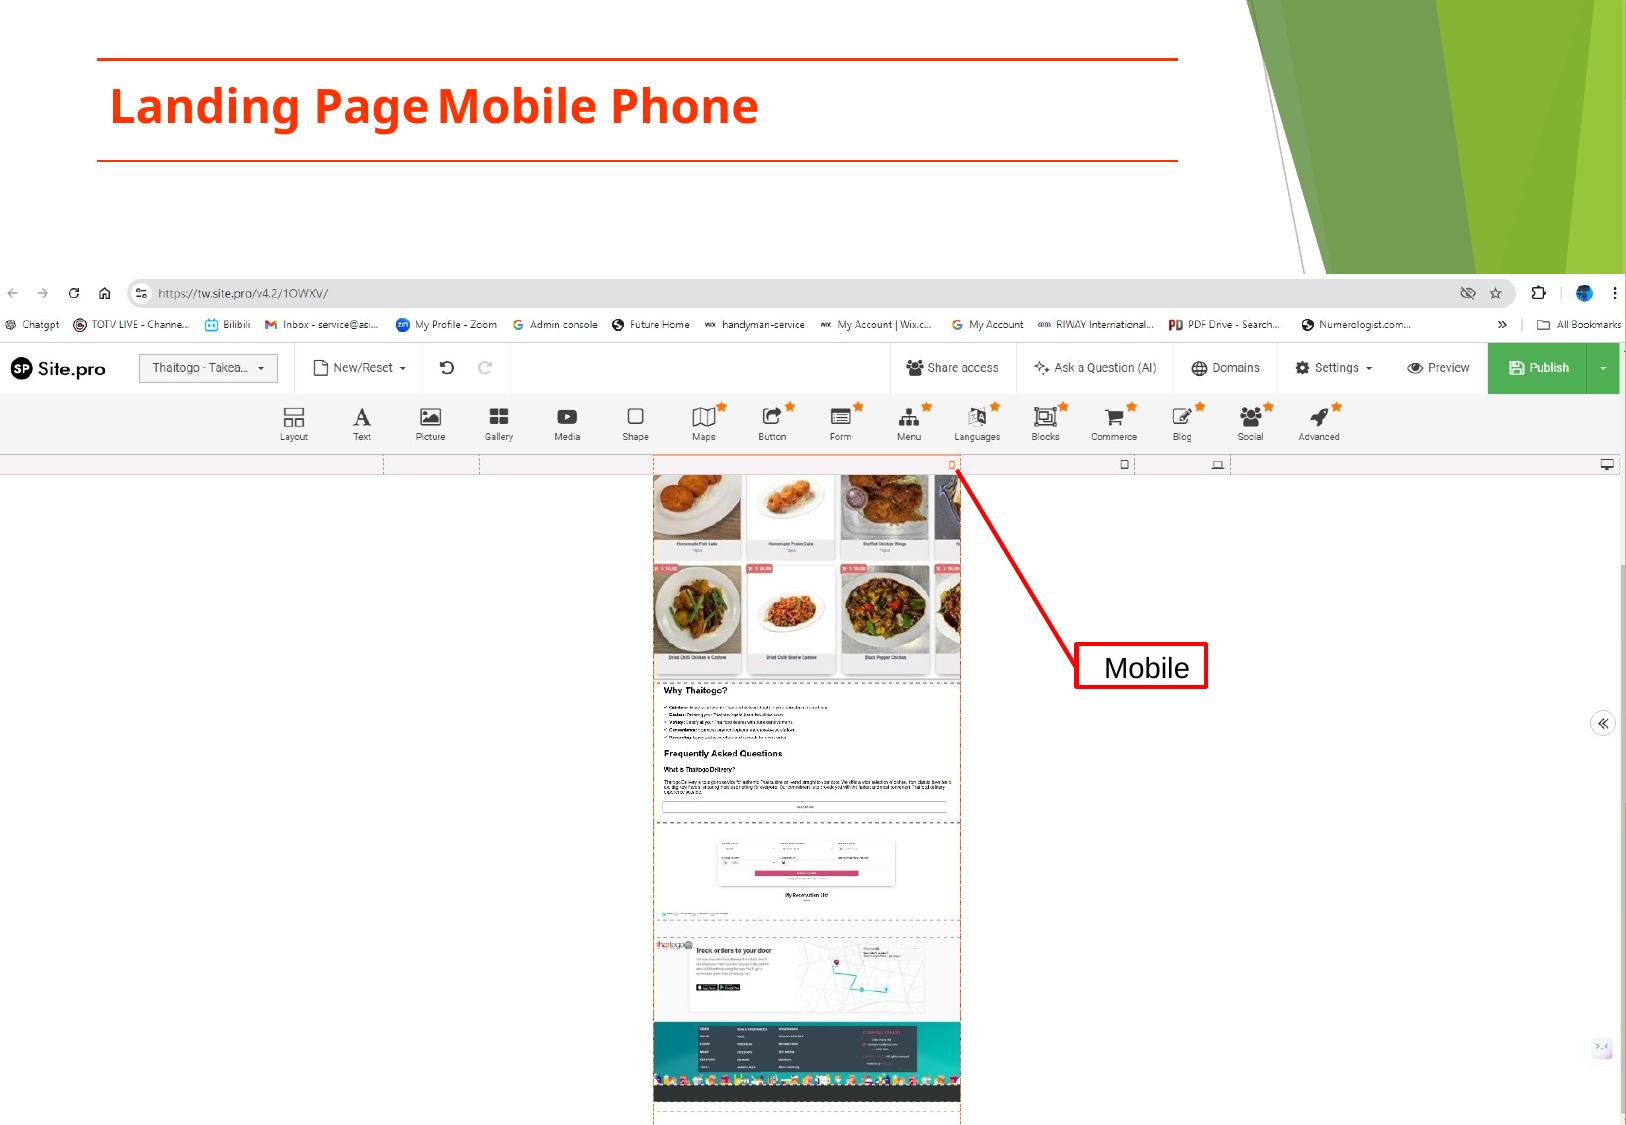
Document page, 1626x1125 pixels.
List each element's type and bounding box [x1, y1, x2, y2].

picture [0, 273, 1625, 1125]
text_box [96, 59, 1283, 169]
